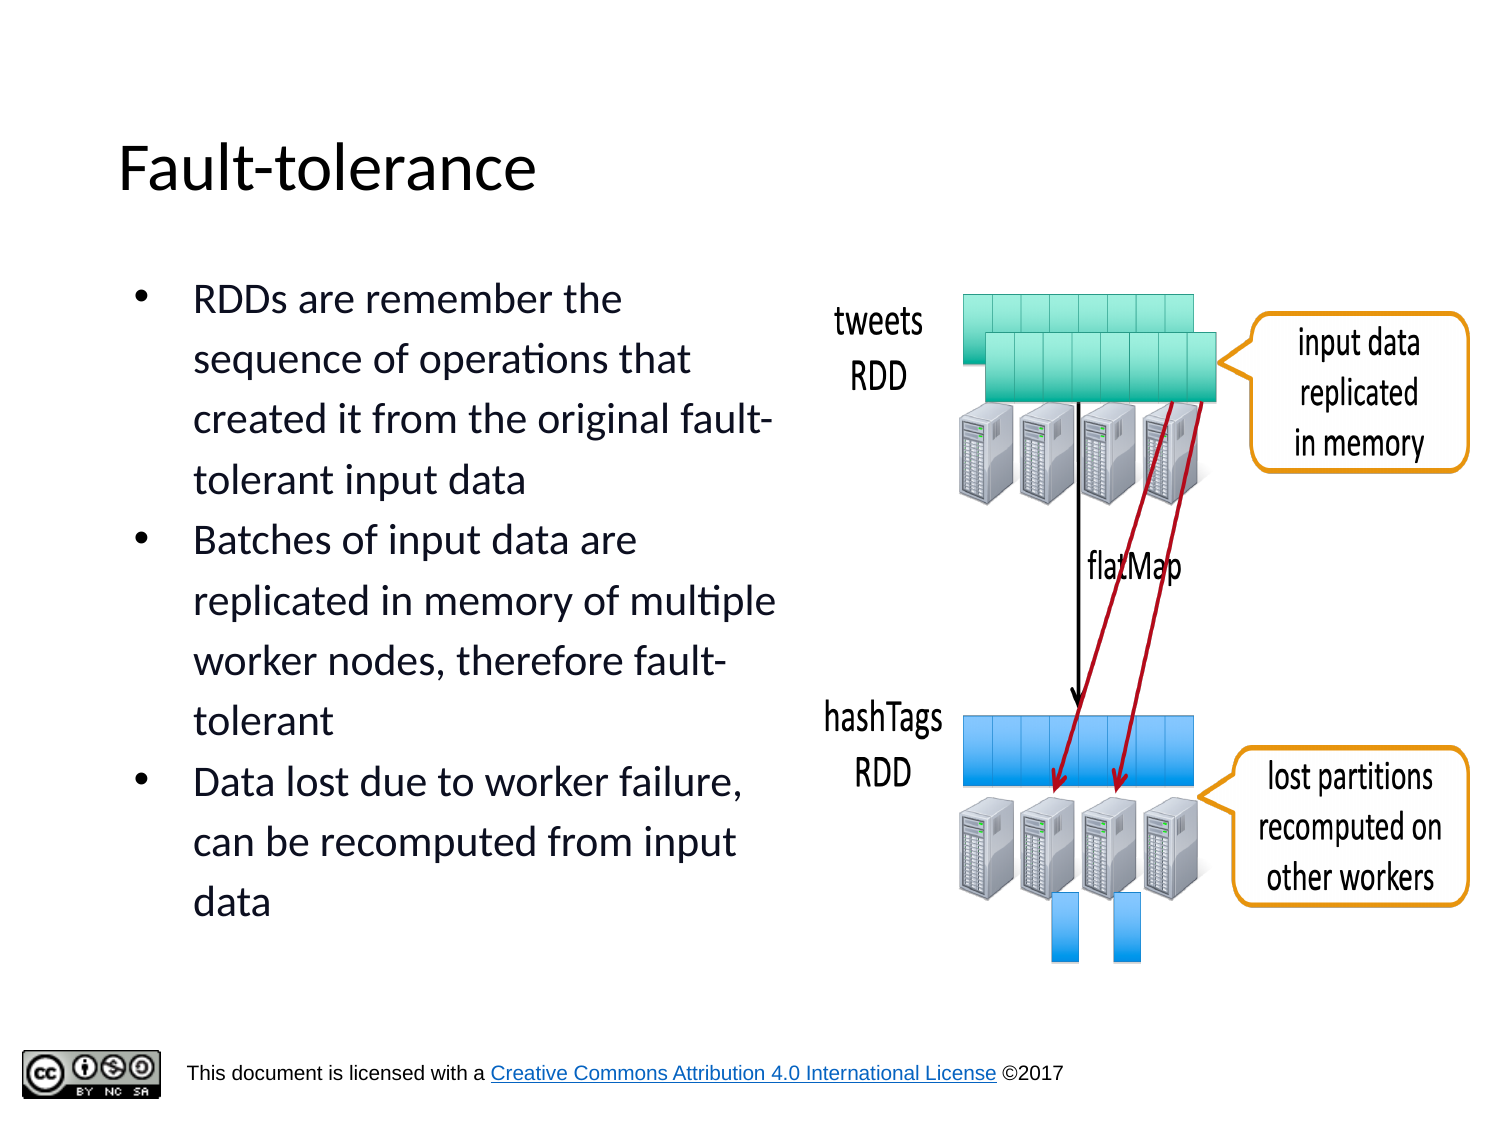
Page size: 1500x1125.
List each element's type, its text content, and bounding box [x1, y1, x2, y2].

title Fault-tolerance [103, 59, 1397, 275]
picture [22, 1050, 161, 1099]
list RDDs are remember the sequence of operations that created it from the original fault-tolerant input data Batches of input data are replicated in memory of multiple worker nodes, therefore fault-tolerant Data lost due to worker failure, can be recomputed from input data [103, 254, 817, 968]
picture [799, 277, 1471, 965]
